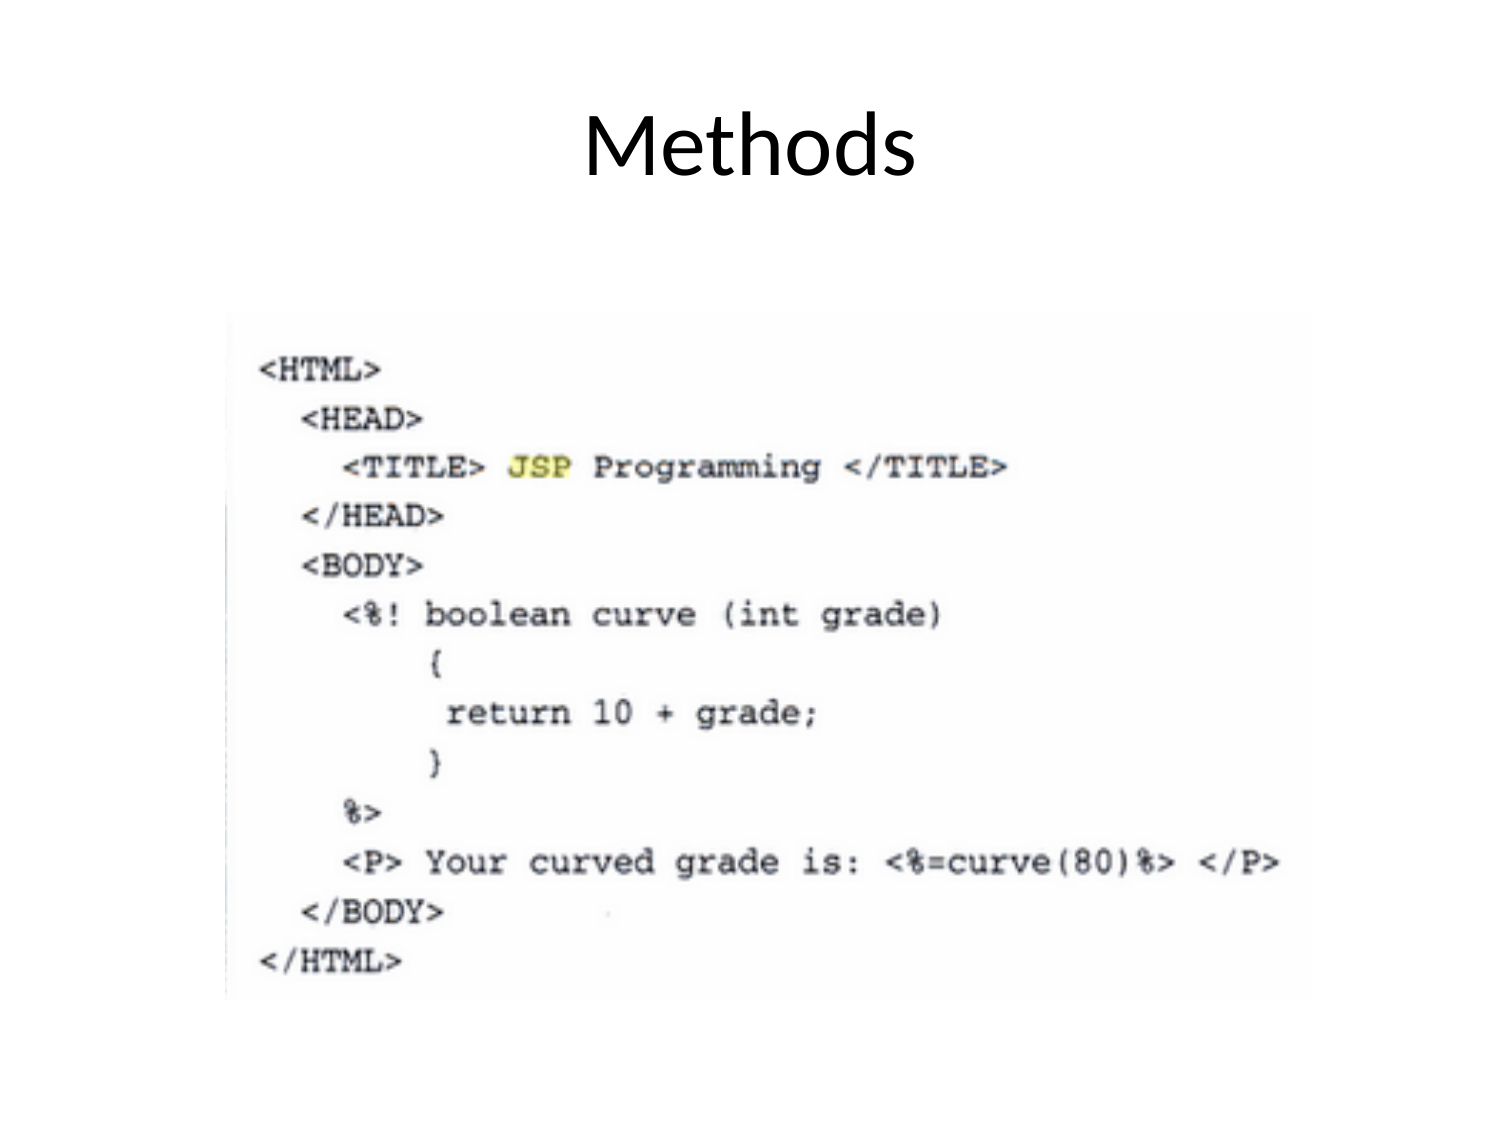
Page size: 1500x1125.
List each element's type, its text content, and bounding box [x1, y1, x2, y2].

title Methods [75, 45, 1425, 233]
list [224, 312, 1313, 1001]
